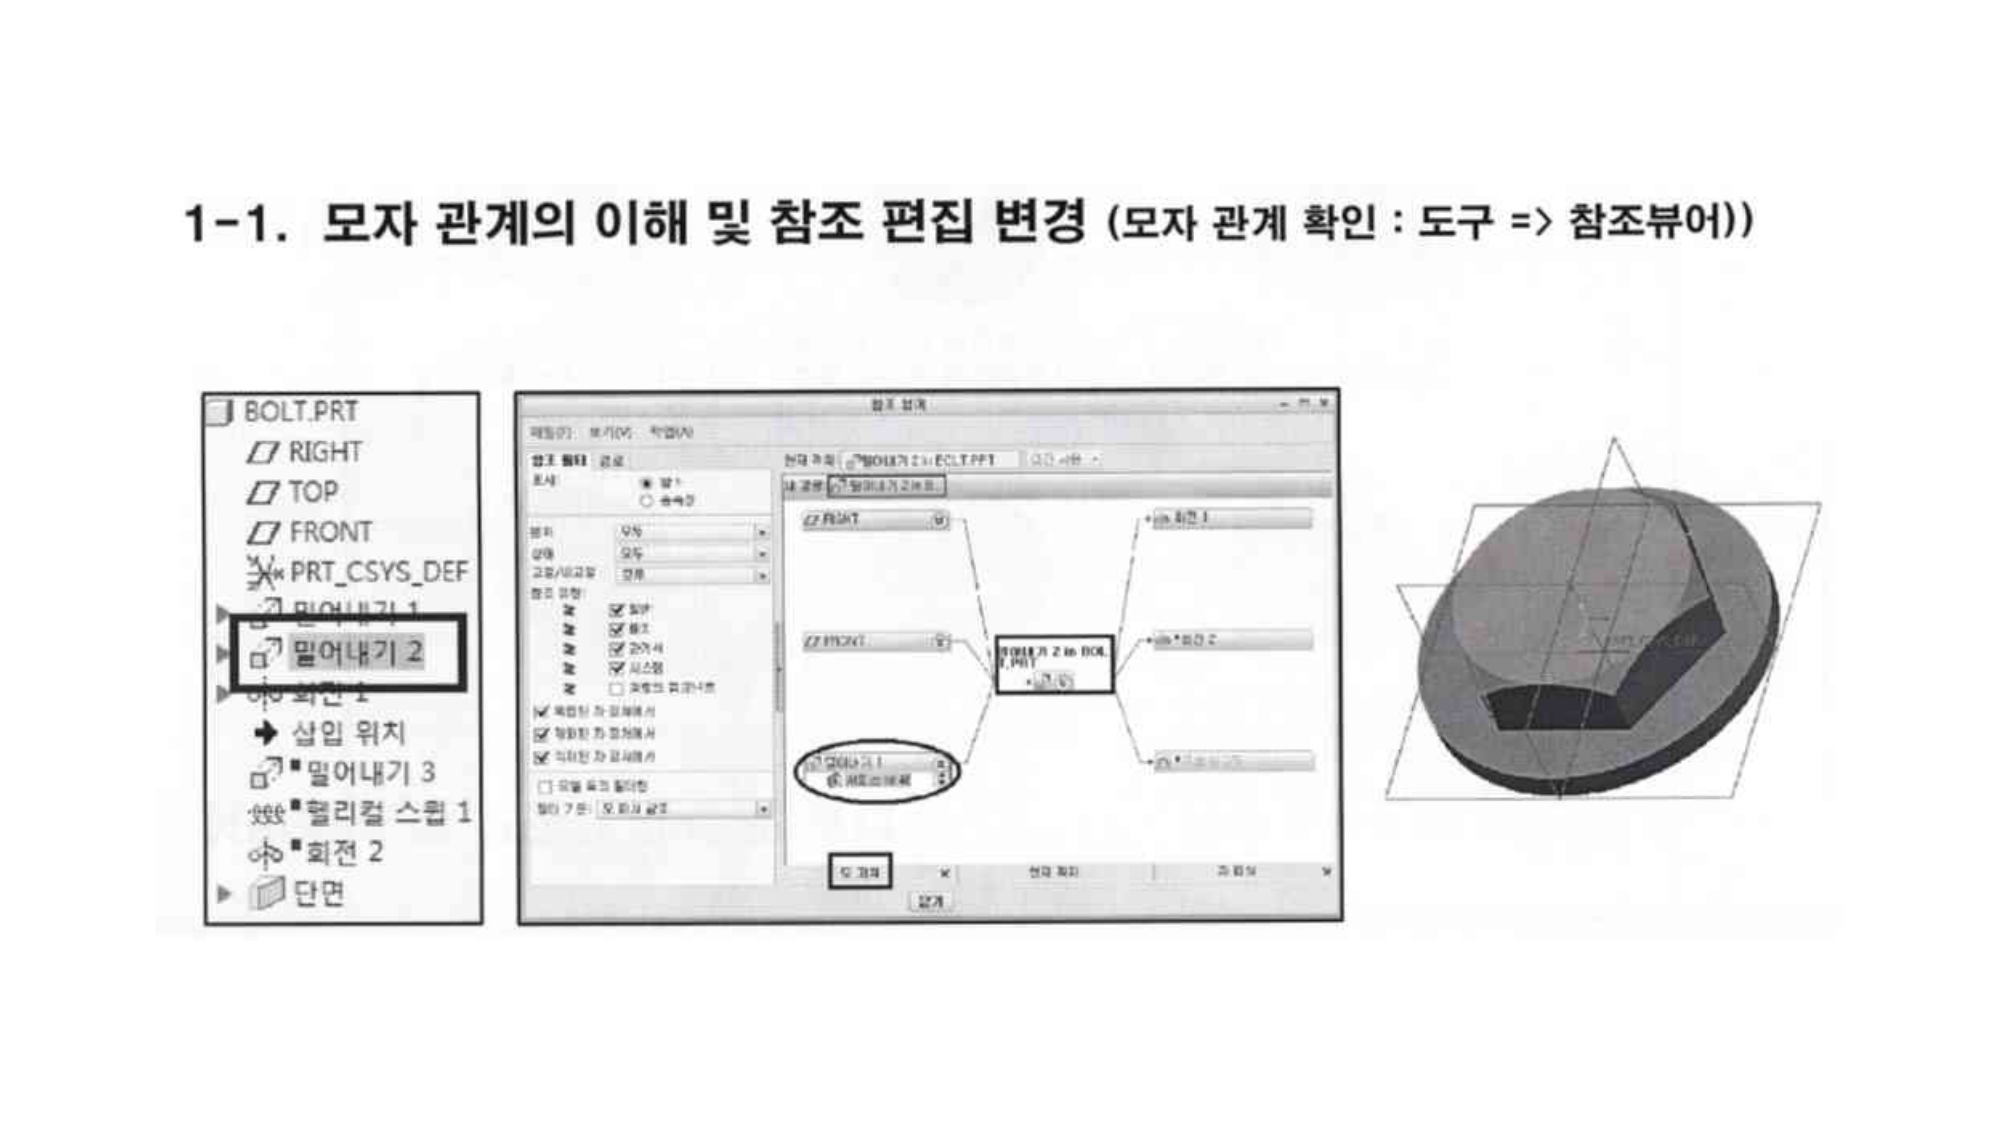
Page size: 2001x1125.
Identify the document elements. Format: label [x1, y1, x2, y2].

picture [155, 184, 1845, 941]
